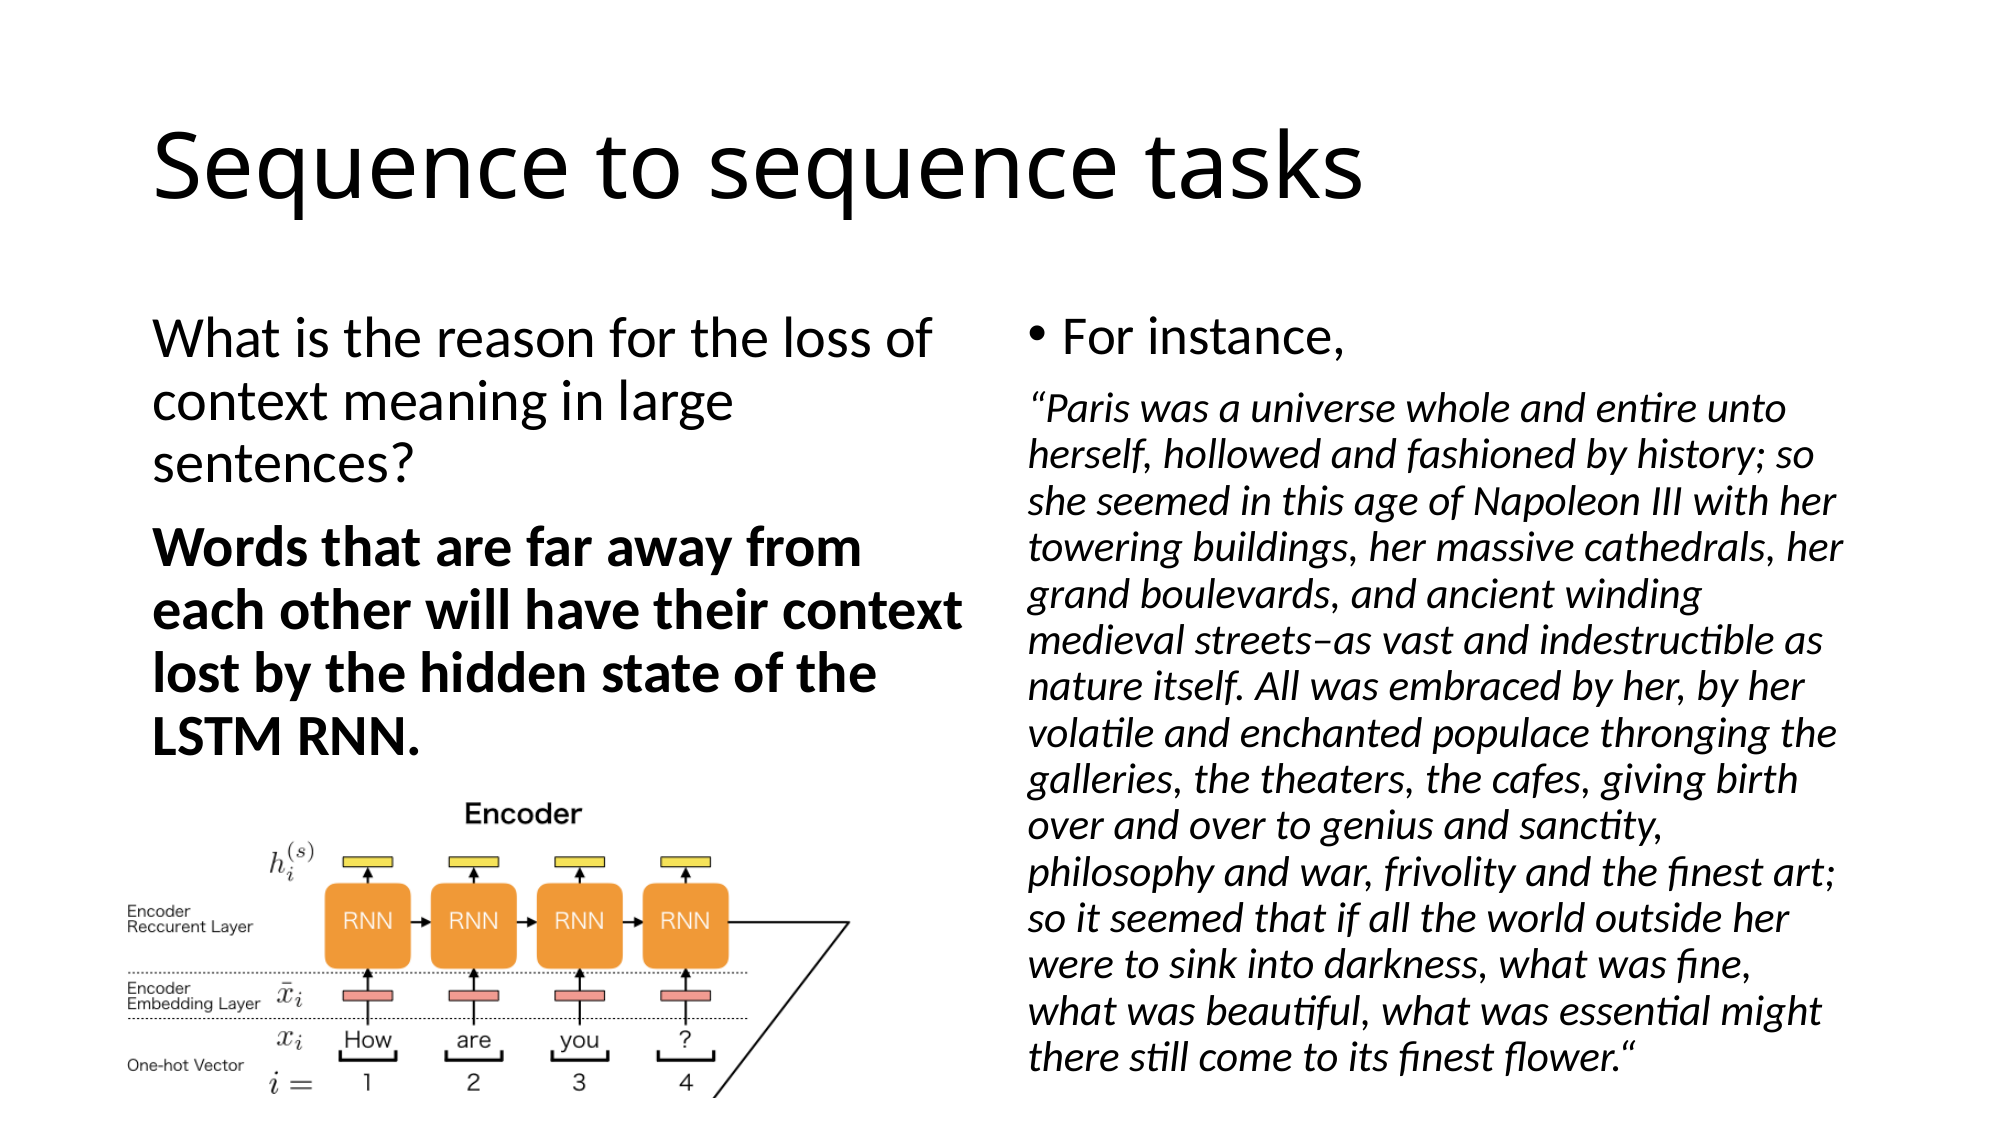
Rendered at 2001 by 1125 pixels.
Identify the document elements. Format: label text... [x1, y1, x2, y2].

list For instance, “Paris was a universe whole and entire unto herself, hollowed and fashioned by history; so she seemed in this age of Napoleon III with her towering buildings, her massive cathedrals, her grand boulevards, and ancient winding medieval streets–as vast and indestructible as nature itself. All was embraced by her, by her volatile and enchanted populace thronging the galleries, the theaters, the cafes, giving birth over and over to genius and sanctity, philosophy and war, frivolity and the finest art; so it seemed that if all the world outside her were to sink into darkness, what was fine, what was beautiful, what was essential might there still come to its finest flower.“ [1012, 299, 1863, 1125]
picture [126, 787, 910, 1098]
list What is the reason for the loss of context meaning in large sentences? Words that are far away from each other will have their context lost by the hidden state of the LSTM RNN. [137, 299, 988, 1014]
title Sequence to sequence tasks [137, 59, 1863, 278]
